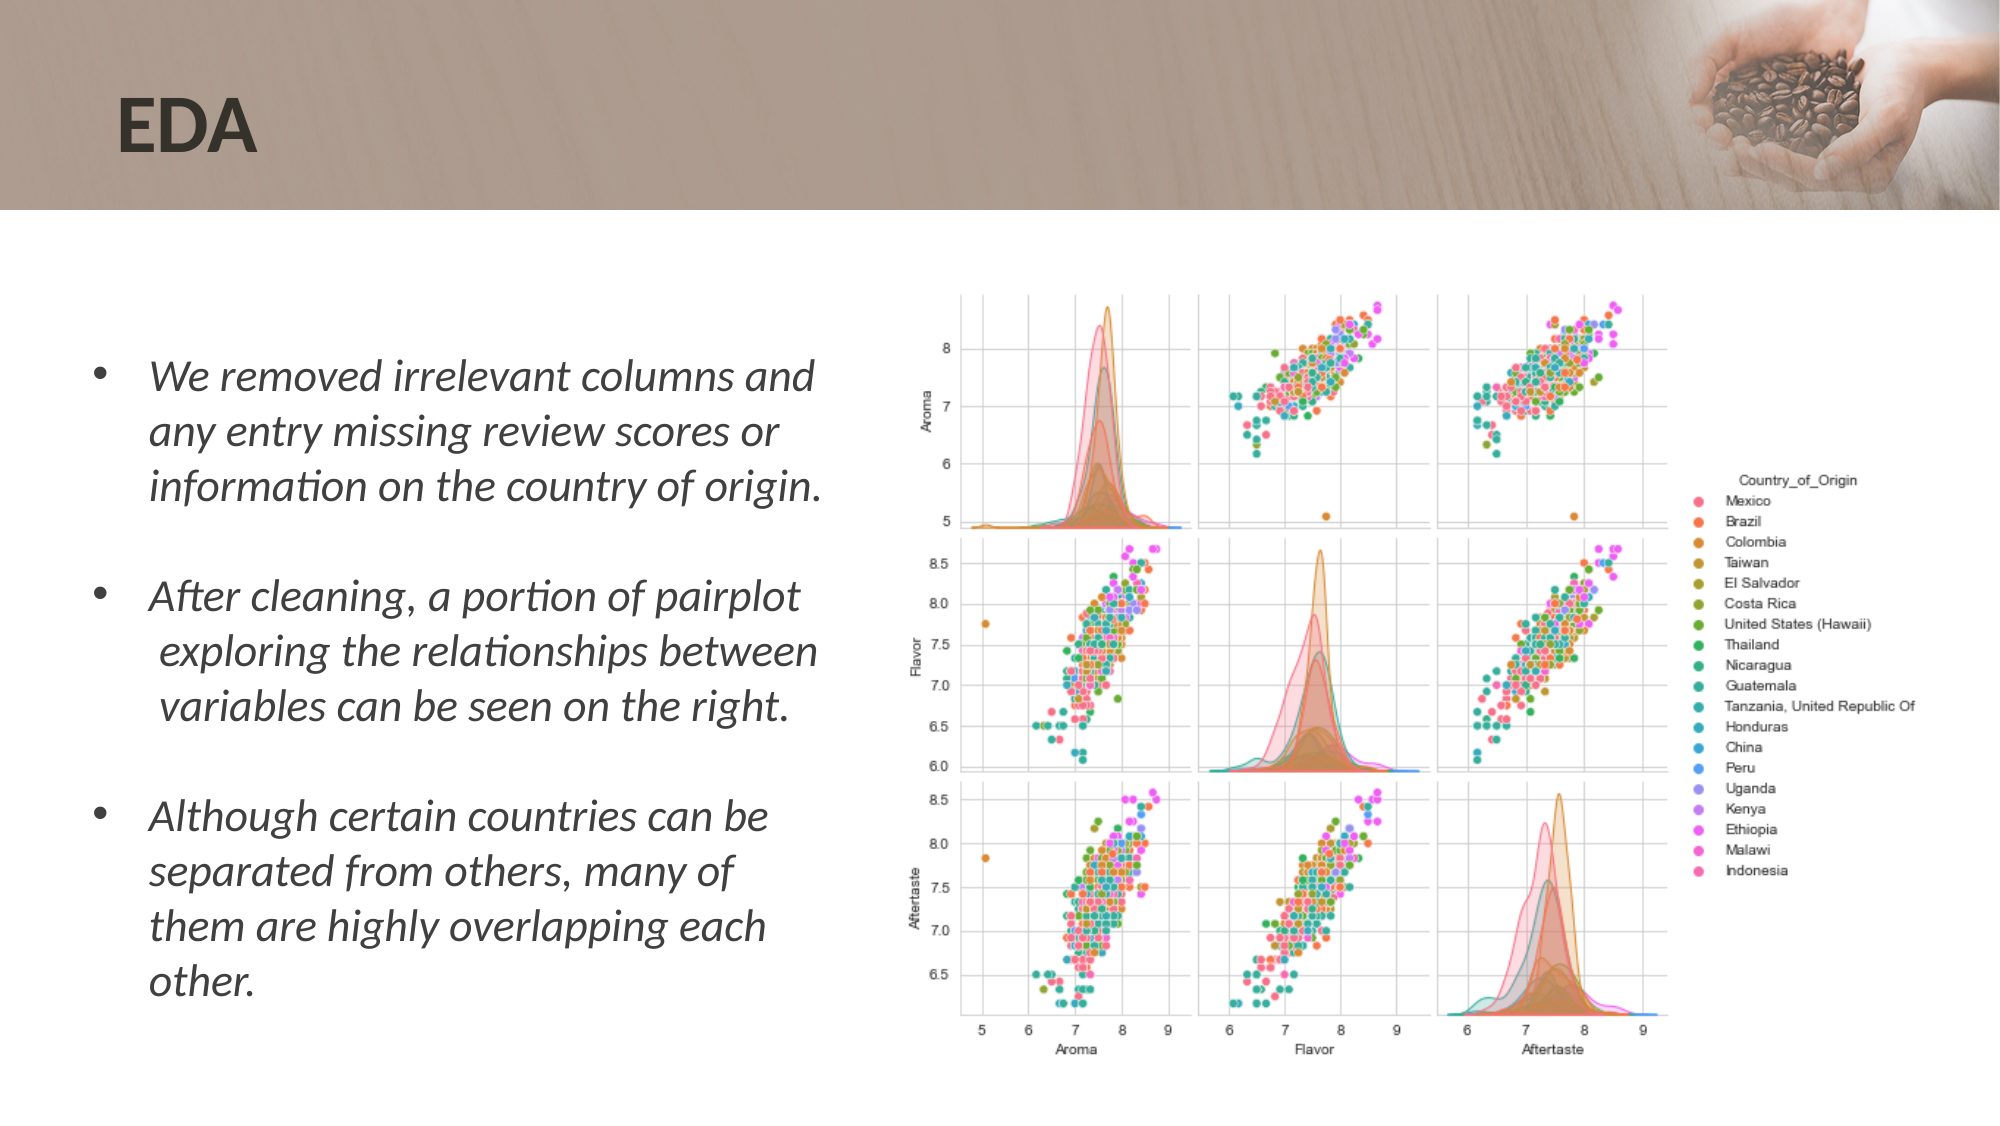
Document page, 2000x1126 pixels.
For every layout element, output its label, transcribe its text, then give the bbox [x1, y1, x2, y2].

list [893, 280, 1927, 1072]
picture [0, 0, 2000, 1125]
text_box We removed irrelevant columns and any entry missing review scores or information on the country of origin. After cleaning, a portion of pairplot exploring the relationships between variables can be seen on the right. Although certain countries can be separated from others, many of them are highly overlapping each other. [77, 338, 846, 1013]
title EDA [99, 53, 1900, 185]
